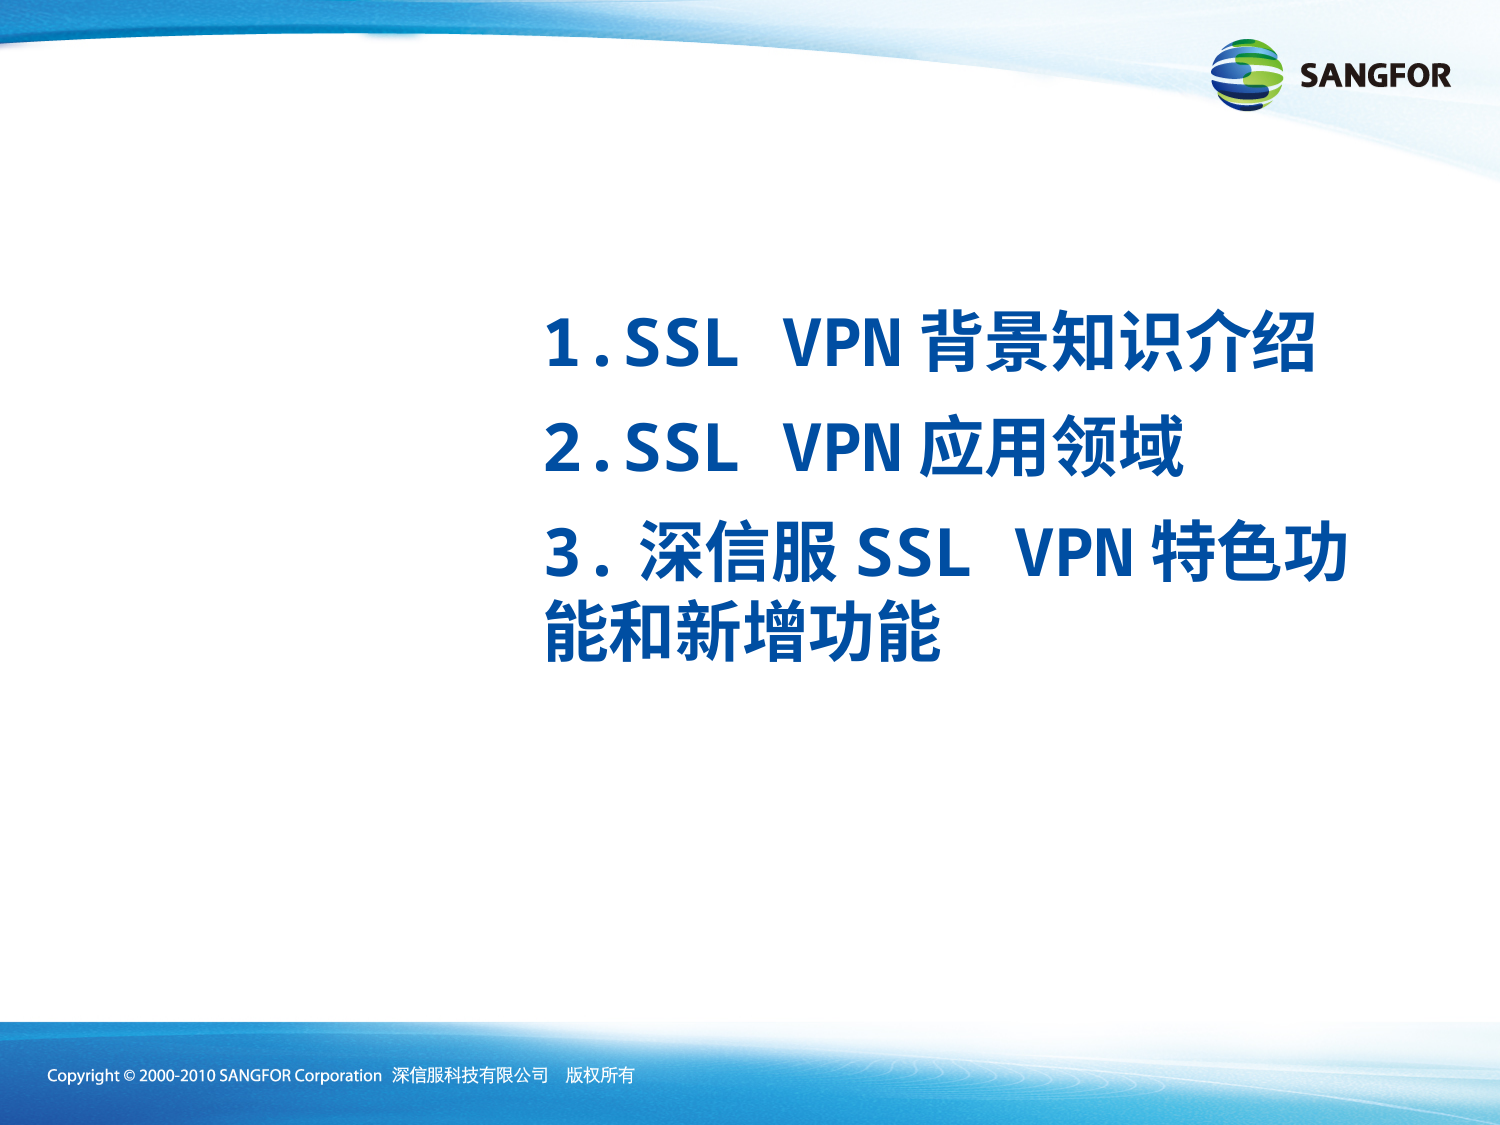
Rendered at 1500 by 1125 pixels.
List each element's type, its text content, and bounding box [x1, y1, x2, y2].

text_box 1.SSL VPN背景知识介绍 2.SSL VPN应用领域 3.深信服SSL VPN特色功能和新增功能 [527, 292, 1376, 678]
picture [0, 0, 1500, 1125]
